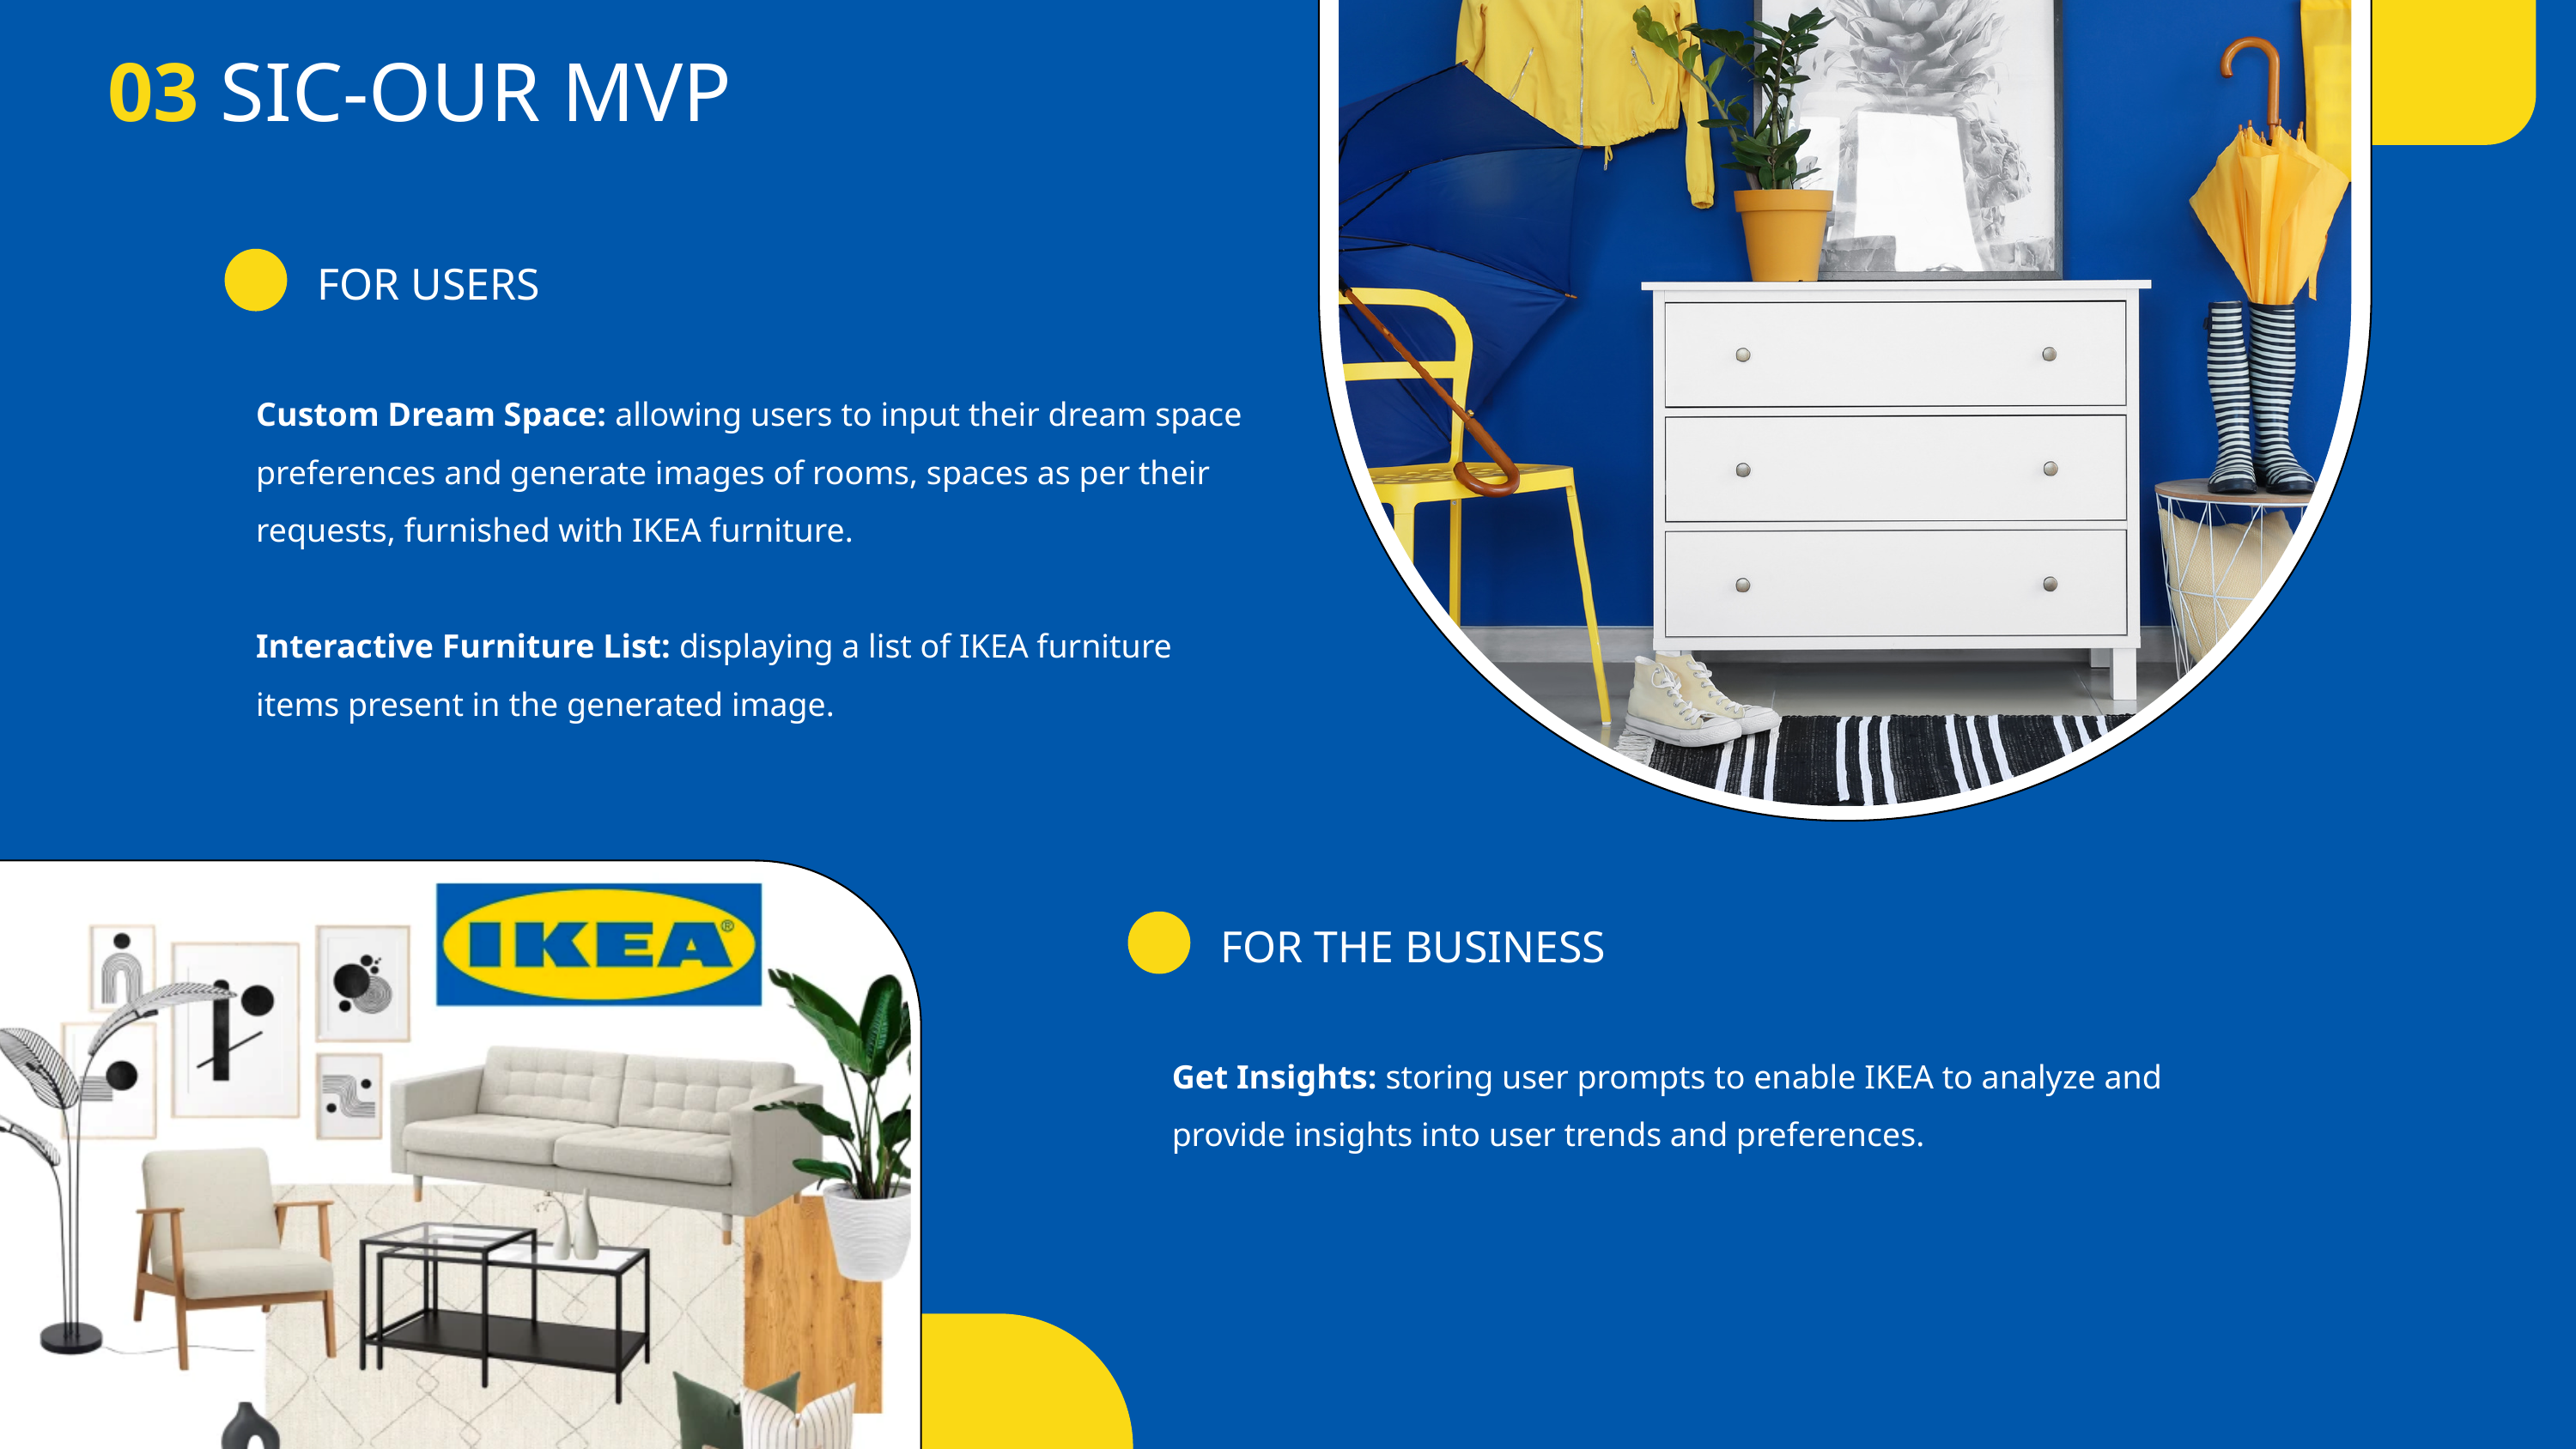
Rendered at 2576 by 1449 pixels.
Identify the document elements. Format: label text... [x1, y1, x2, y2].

text_box 03 SIC-OUR MVP [107, 82, 1314, 138]
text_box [2374, 0, 2537, 145]
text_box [0, 860, 921, 1449]
text_box Custom Dream Space: allowing users to input their dream space preferences and generate images of rooms, spaces as per their requests, furnished with IKEA furniture. Interactive Furniture List: displaying a list of IKEA furniture items present in the generated image. [256, 374, 1260, 781]
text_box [1338, 0, 2352, 807]
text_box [224, 248, 883, 312]
text_box Get Insights: storing user prompts to enable IKEA to analyze and provide insights into user trends and preferences. [1159, 1030, 2212, 1160]
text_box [1127, 911, 1773, 974]
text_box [0, 872, 911, 1449]
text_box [1318, 0, 2372, 822]
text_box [925, 1313, 1133, 1449]
